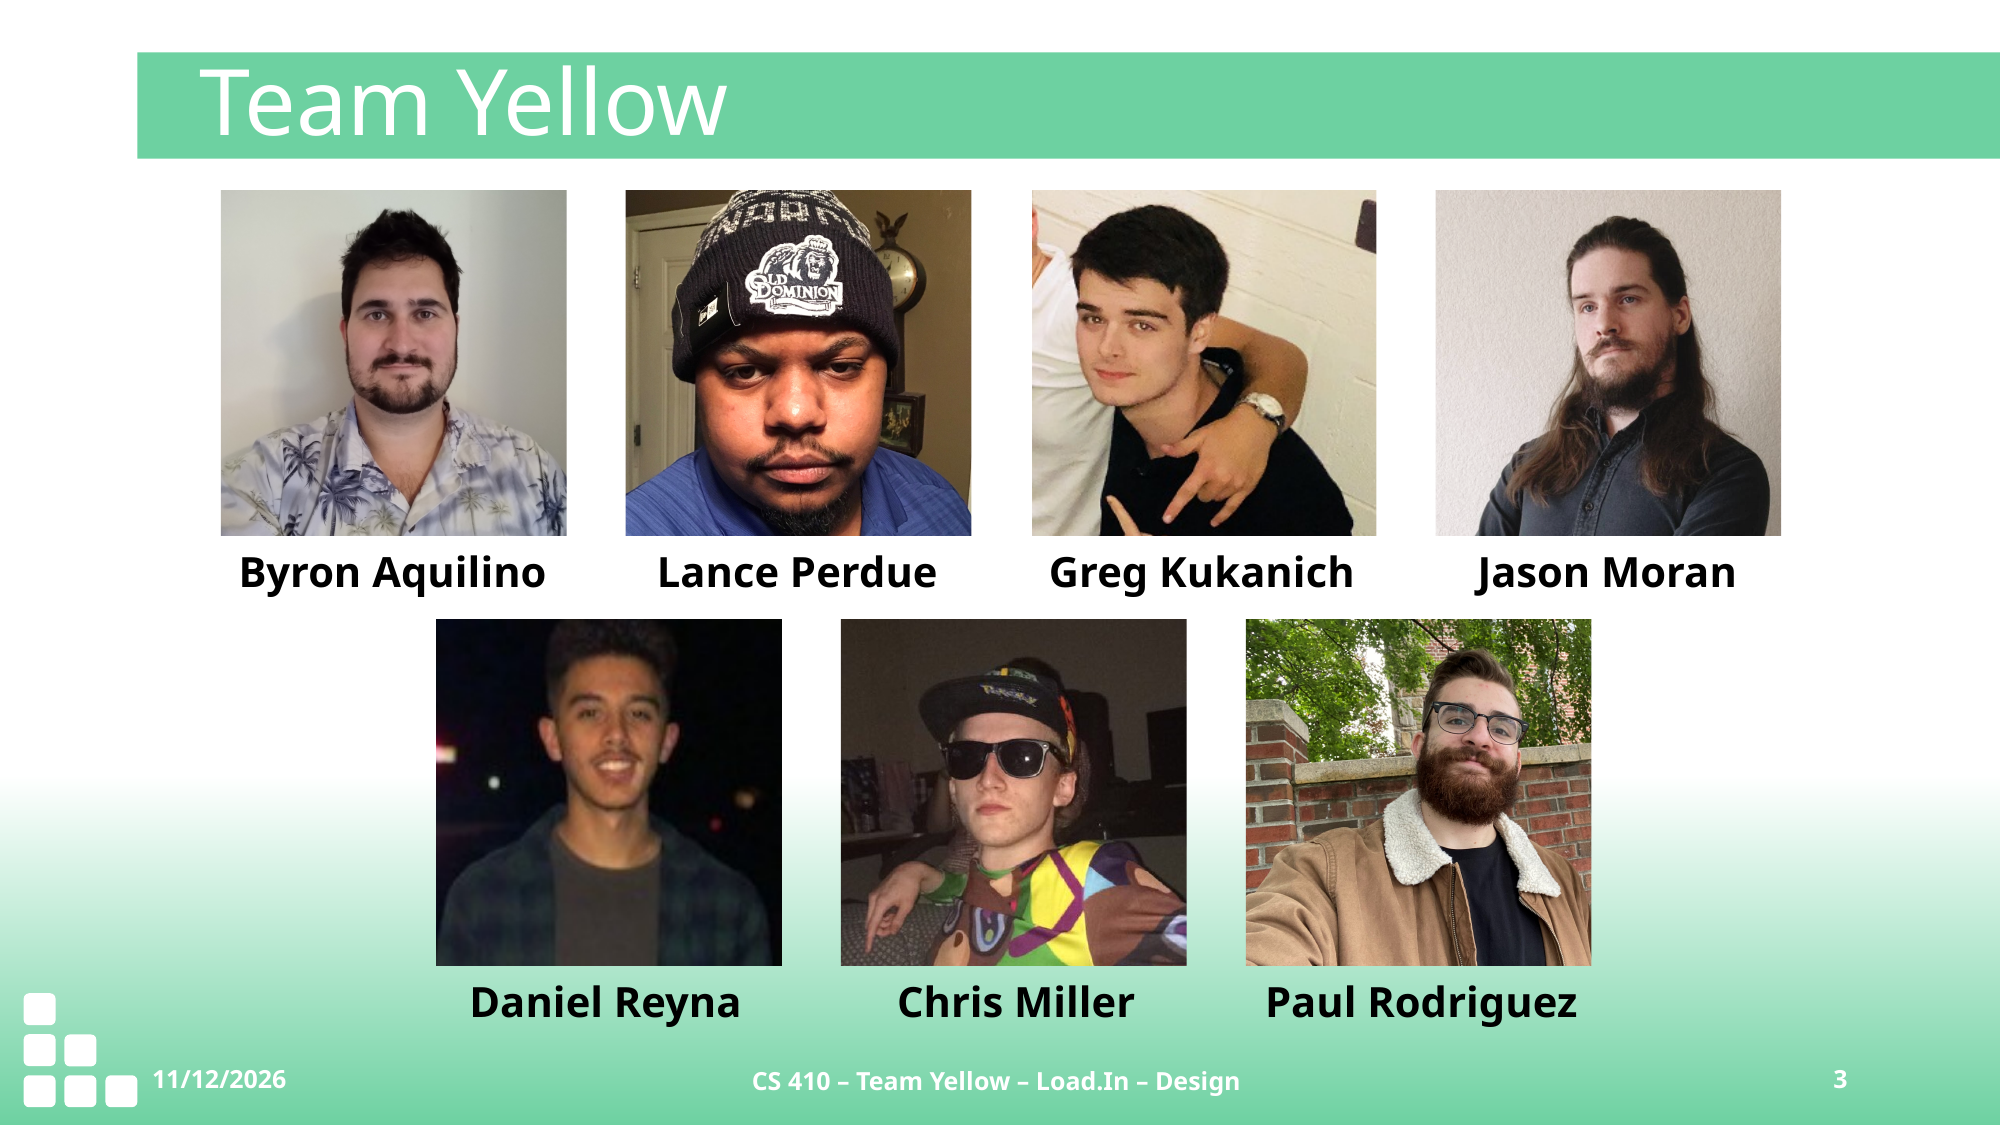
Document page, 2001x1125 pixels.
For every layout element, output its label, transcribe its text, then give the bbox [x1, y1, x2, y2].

text_box 11/15/2020 [137, 1035, 588, 1125]
text_box Team Yellow [137, 52, 2000, 159]
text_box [218, 189, 1782, 1033]
text_box CS 410 – Team Yellow – Load.In – Design [662, 1039, 1338, 1125]
text_box 3 [1412, 1035, 1863, 1125]
